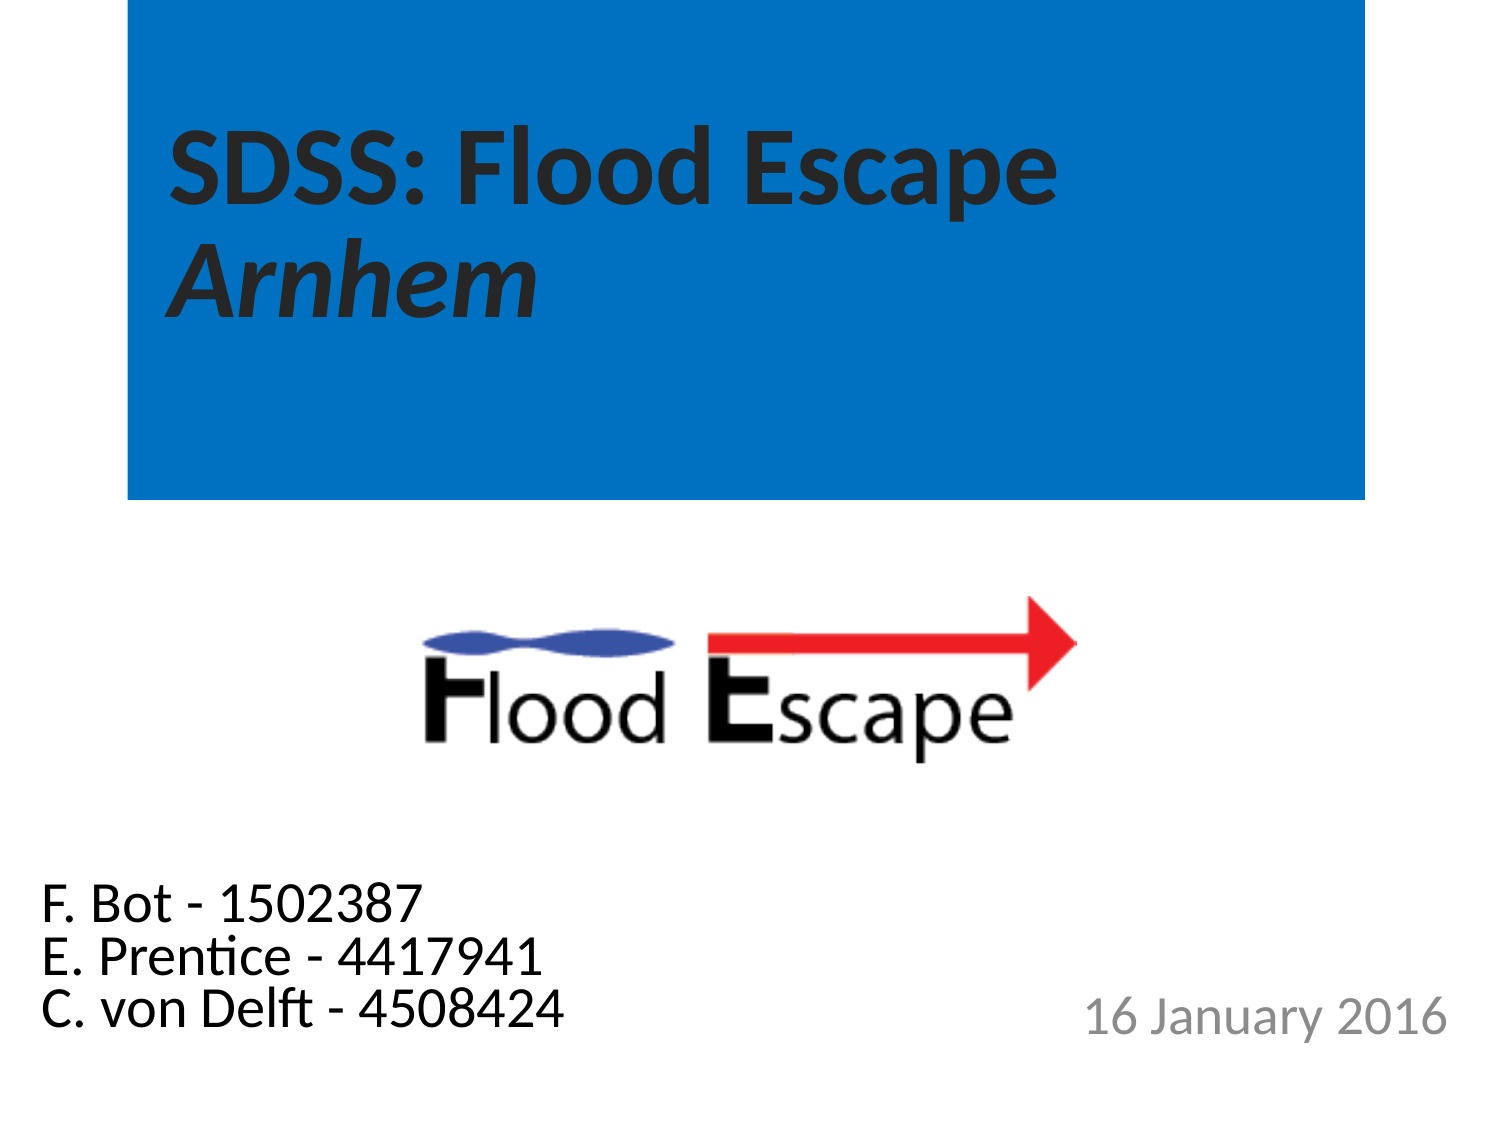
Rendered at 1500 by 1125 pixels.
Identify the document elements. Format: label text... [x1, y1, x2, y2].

title SDSS: Flood Escape Arnhem [153, 112, 1429, 354]
picture [413, 596, 1078, 783]
subtitle F. Bot - 1502387 E. Prentice - 4417941 C. von Delft - 4508424 [26, 882, 1077, 1094]
text_box 16 January 2016 [1006, 985, 1464, 1094]
